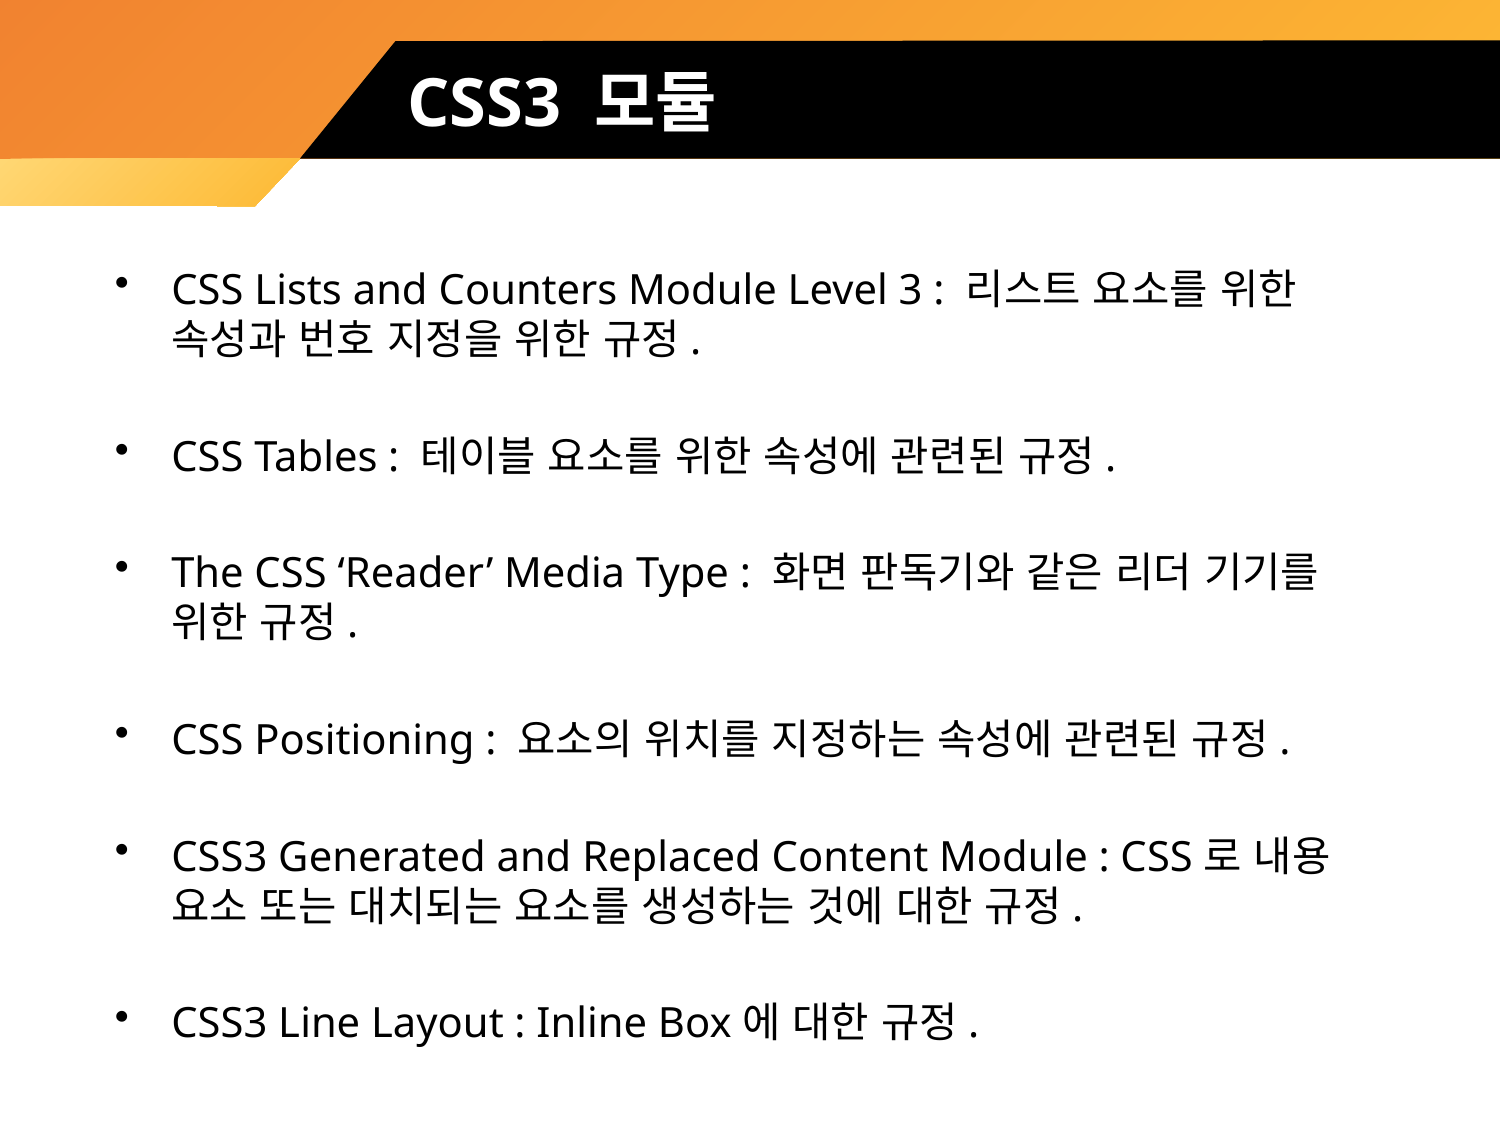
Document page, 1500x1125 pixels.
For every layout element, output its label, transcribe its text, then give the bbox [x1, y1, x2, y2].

text_box CSS Lists and Counters Module Level 3 : 리스트 요소를 위한 속성과 번호 지정을 위한 규정. CSS Tables : 테이블 요소를 위한 속성에 관련된 규정. The CSS ‘Reader’ Media Type : 화면 판독기와 같은 리더 기기를 위한 규정. CSS Positioning : 요소의 위치를 지정하는 속성에 관련된 규정. CSS3 Generated and Replaced Content Module : CSS로 내용 요소 또는 대치되는 요소를 생성하는 것에 대한 규정. CSS3 Line Layout : Inline Box에 대한 규정. [100, 255, 1412, 1059]
title CSS3 모듈 [374, 36, 1481, 163]
